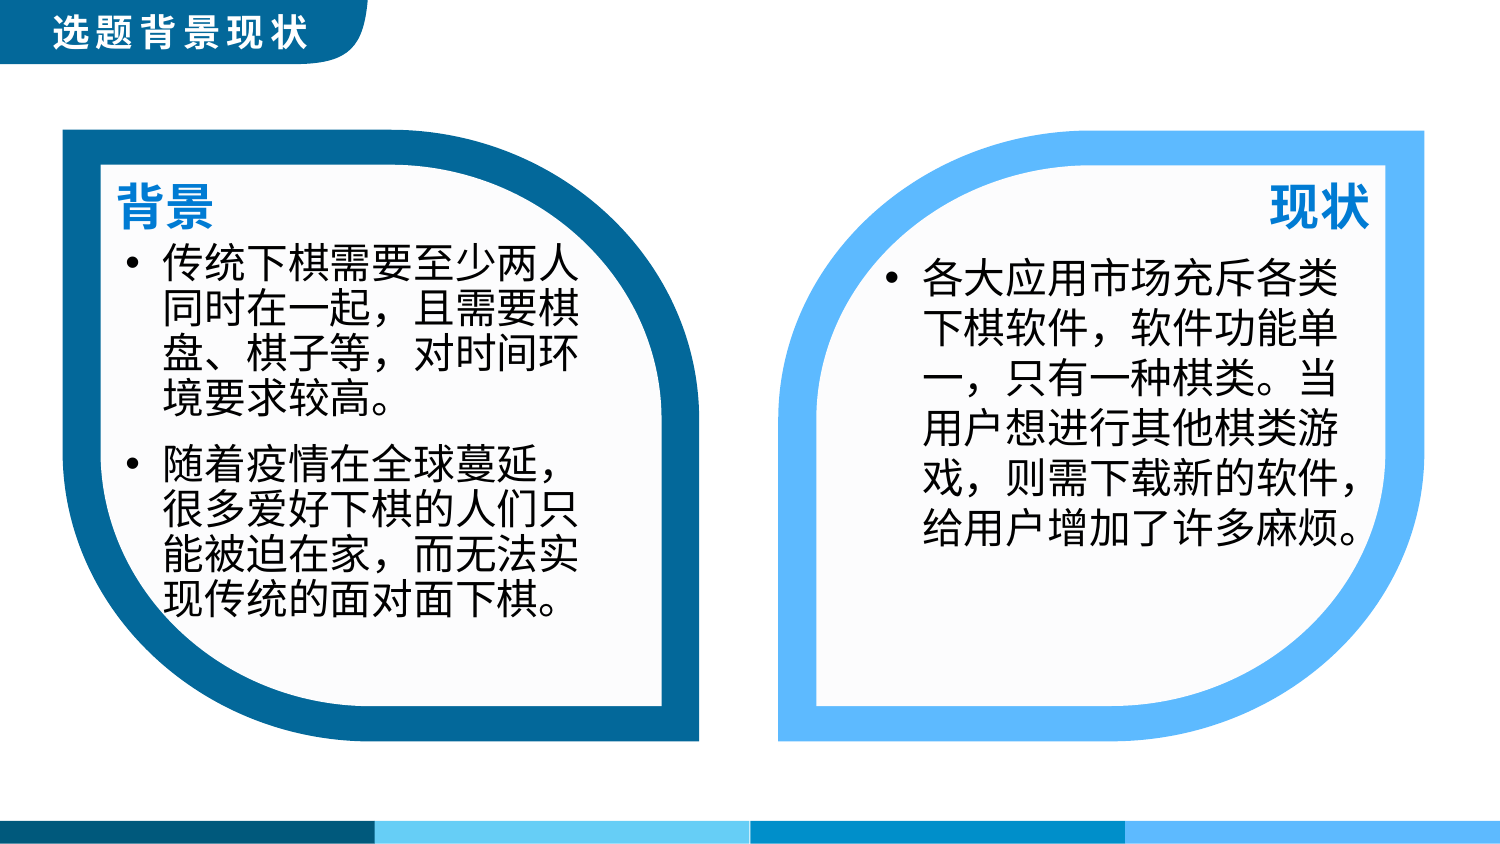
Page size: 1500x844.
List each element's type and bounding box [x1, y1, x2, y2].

text_box [0, 0, 368, 65]
text_box [62, 129, 700, 742]
text_box [777, 130, 1425, 742]
